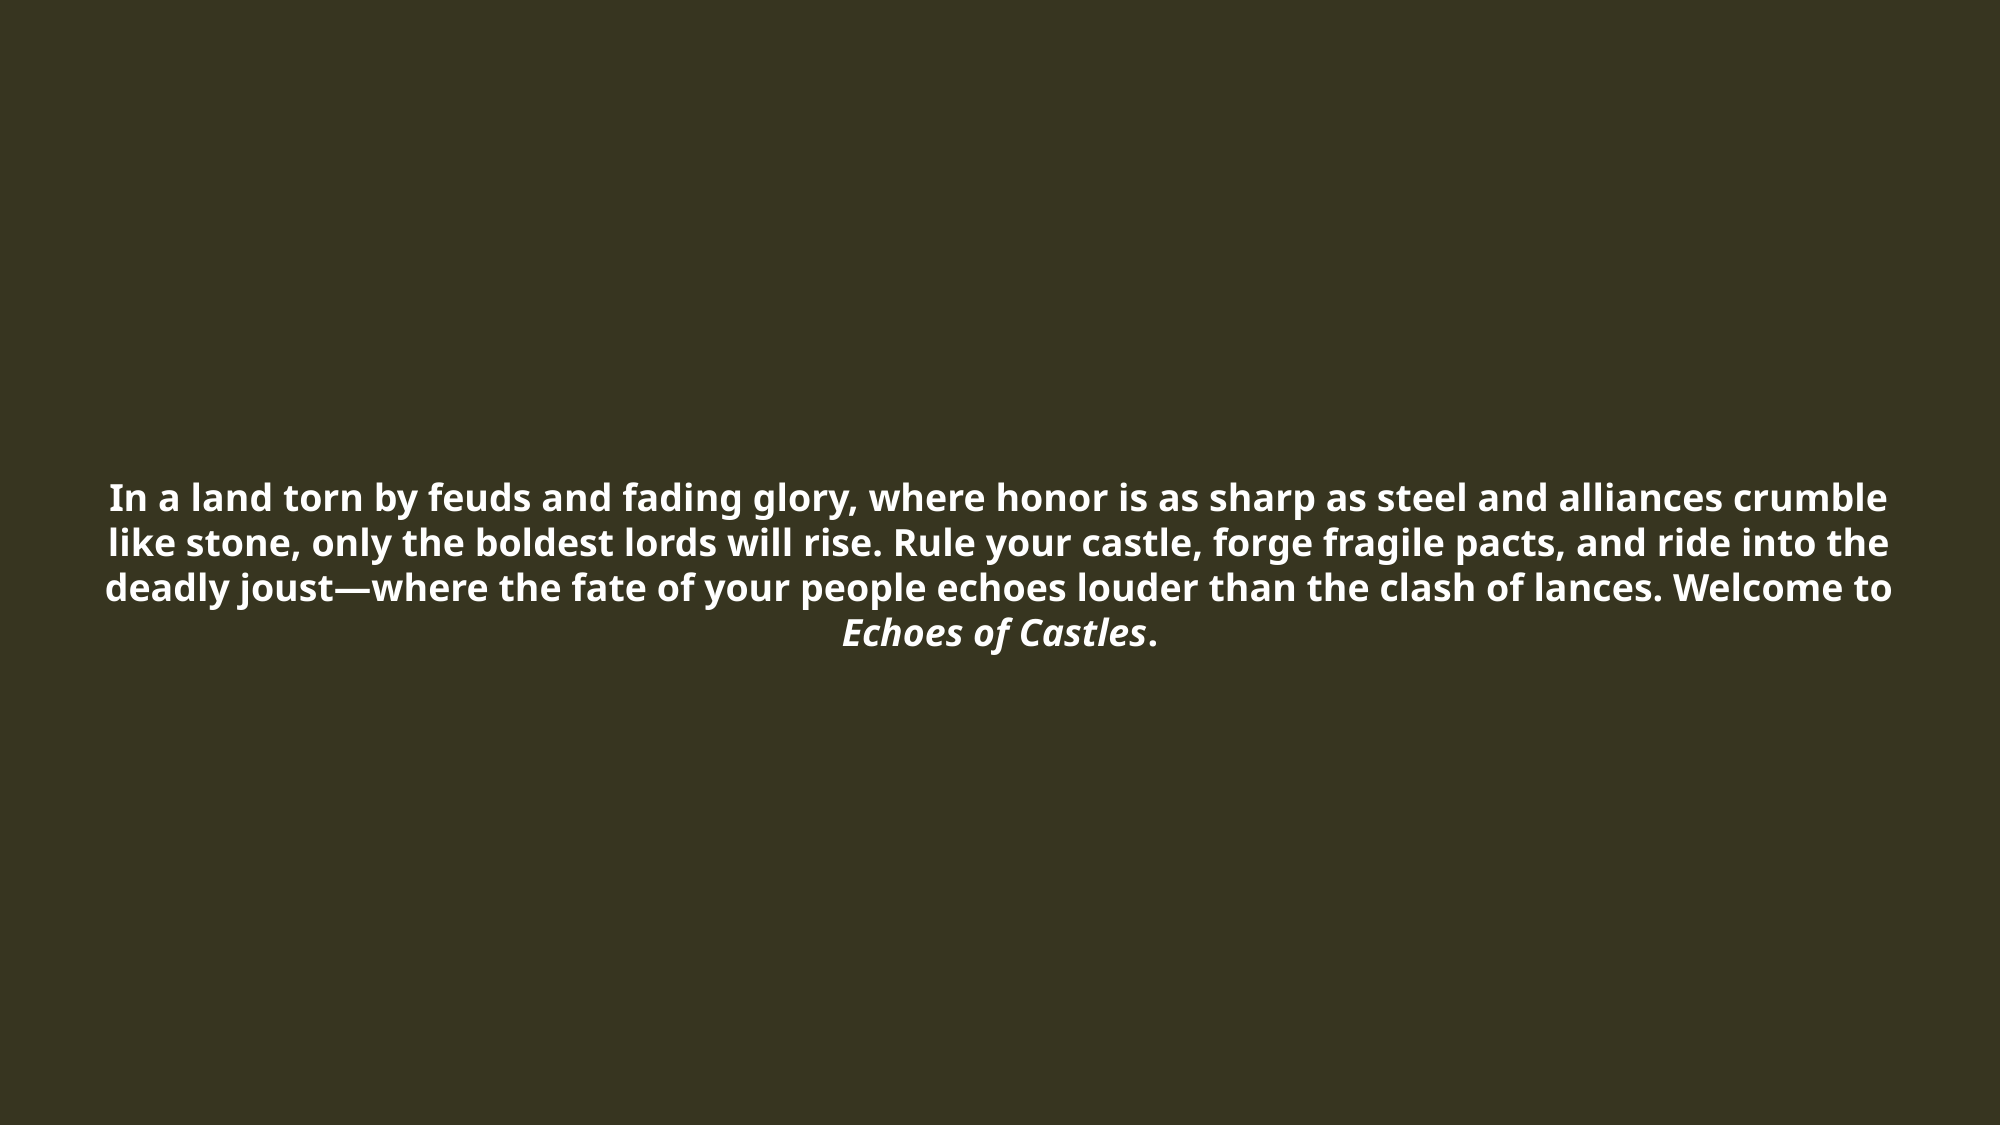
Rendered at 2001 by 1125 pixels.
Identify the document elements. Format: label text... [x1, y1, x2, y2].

text_box In a land torn by feuds and fading glory, where honor is as sharp as steel and alliances crumble like stone, only the boldest lords will rise. Rule your castle, forge fragile pacts, and ride into the deadly joust—where the fate of your people echoes louder than the clash of lances. Welcome to Echoes of Castles. [77, 466, 1923, 661]
